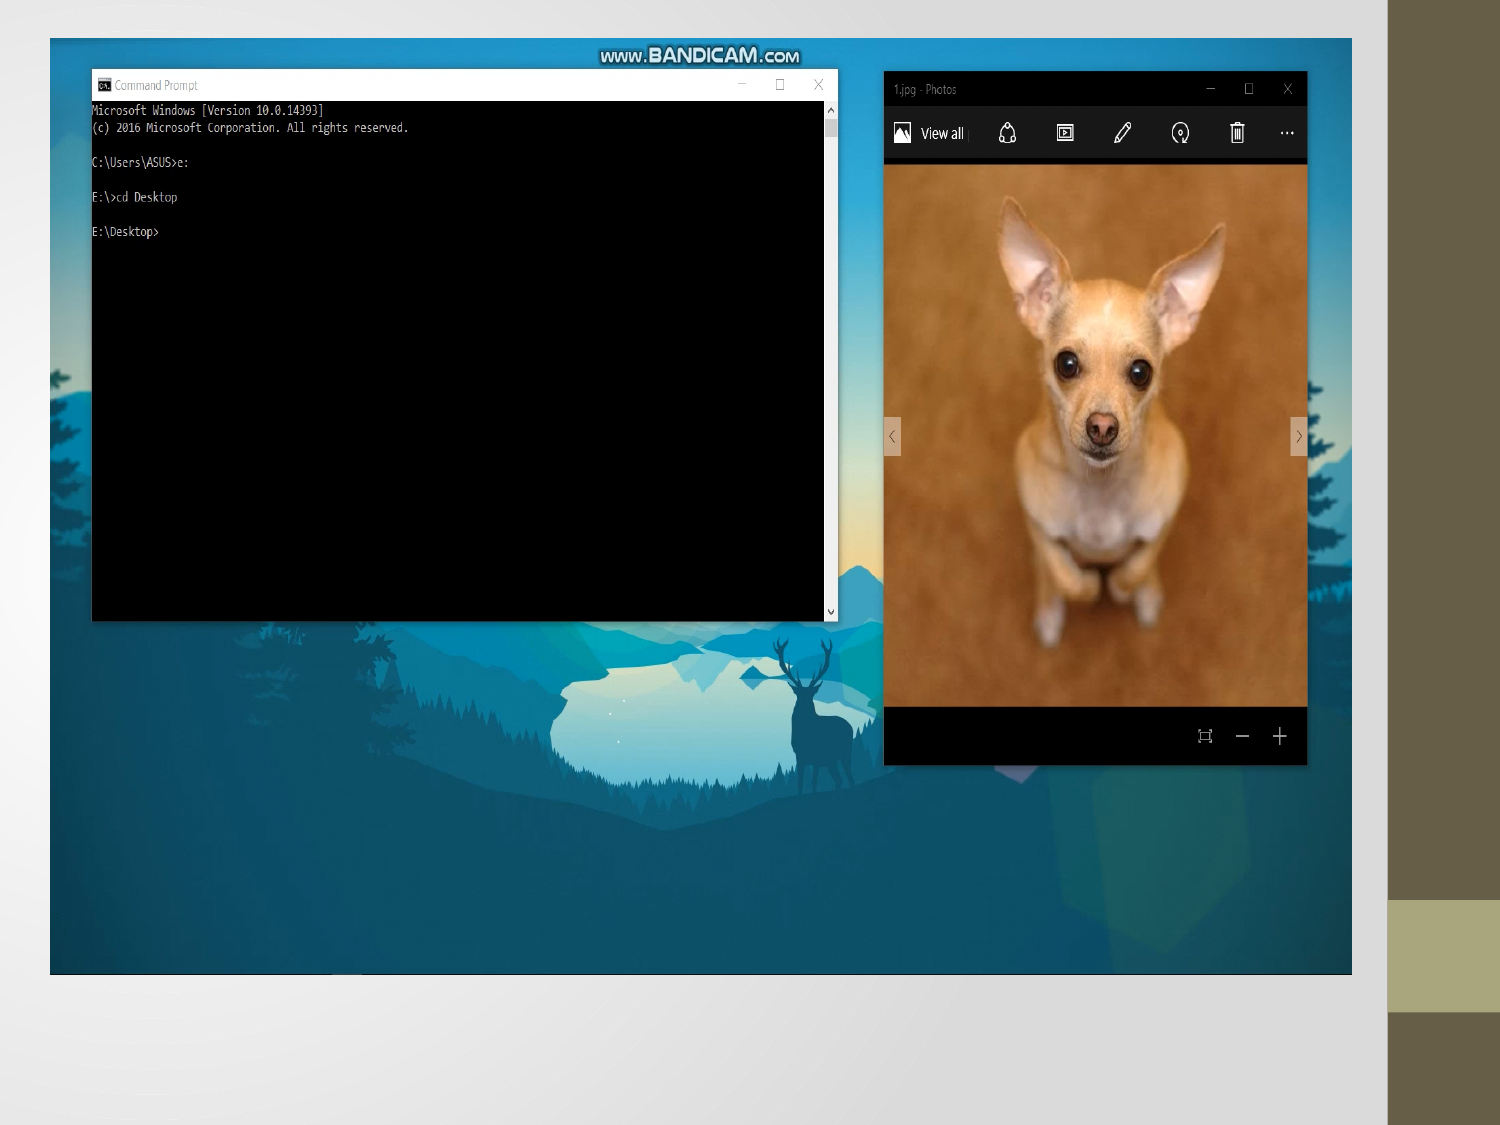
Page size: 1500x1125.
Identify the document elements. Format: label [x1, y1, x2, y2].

list [49, 36, 1354, 976]
